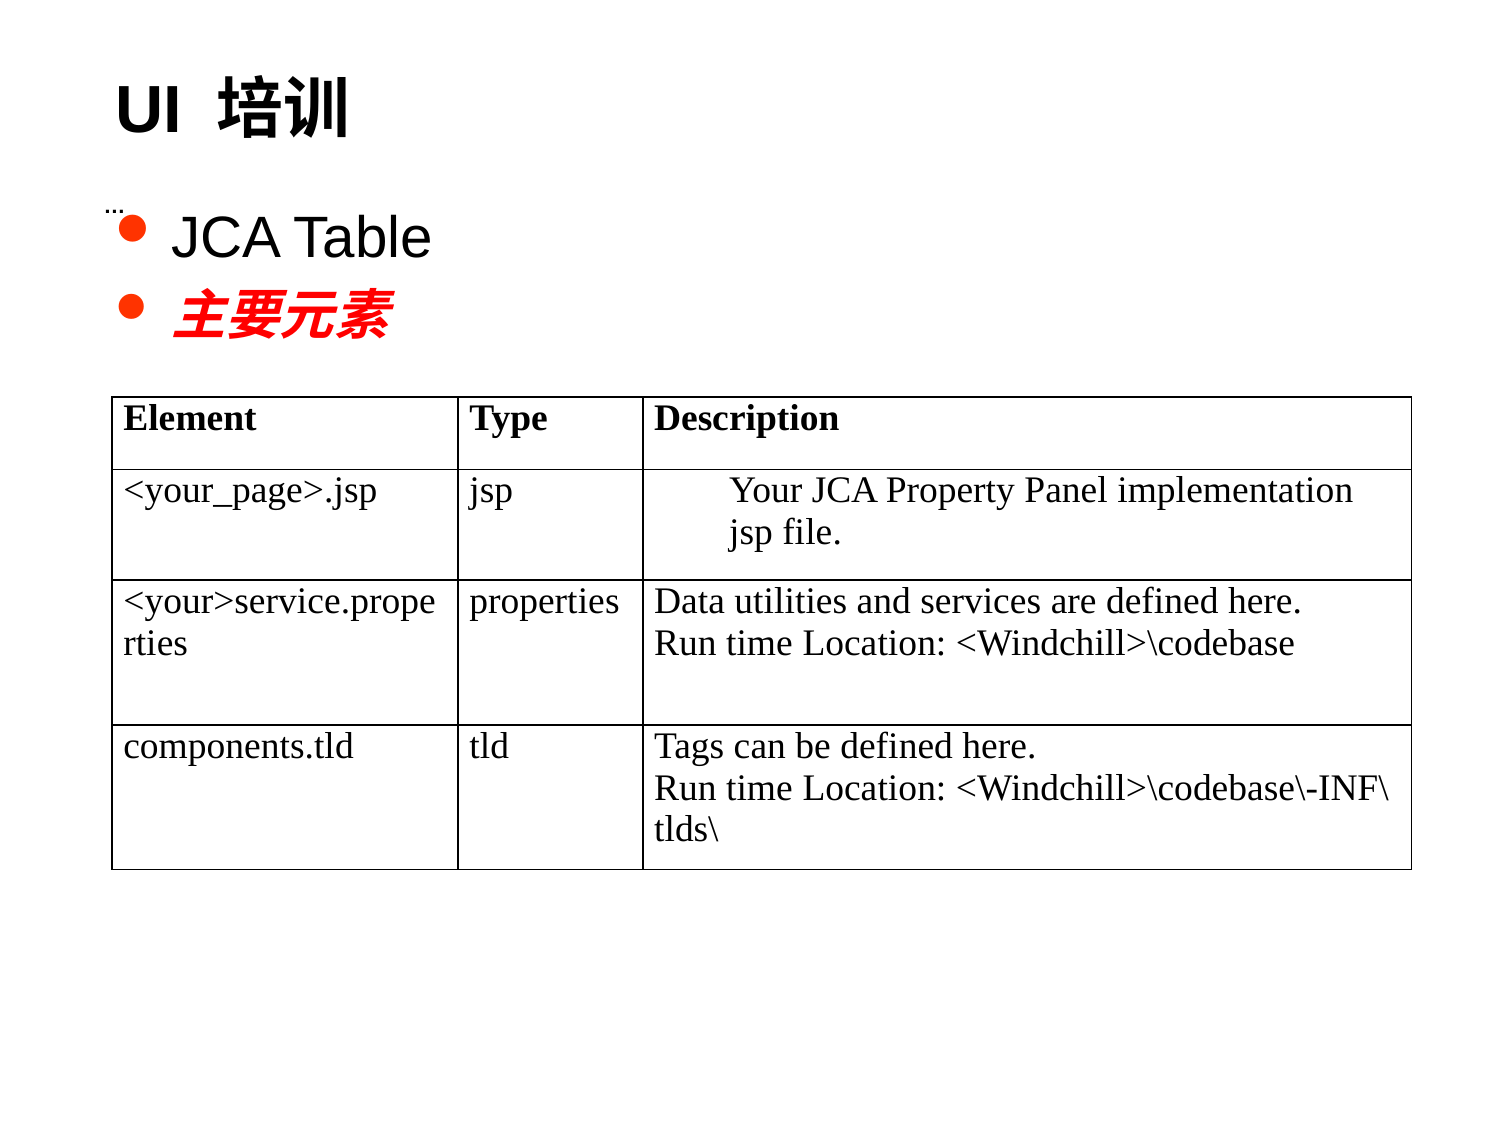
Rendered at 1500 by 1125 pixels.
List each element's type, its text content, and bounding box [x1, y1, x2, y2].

table_cell jsp [459, 470, 642, 579]
title UI 培训 [100, 52, 1395, 154]
table_cell <your_page>.jsp [113, 470, 457, 579]
text_box [74, 212, 1425, 1037]
table_header Element [113, 398, 457, 469]
table_cell <your>service.properties [113, 581, 457, 724]
table_cell Data utilities and services are defined here. Run time Location: <Windchill>\codebase [644, 581, 1411, 724]
table_header Description [644, 398, 1411, 469]
table_header Type [459, 398, 642, 469]
table_cell Your JCA Property Panel implementation jsp file. [644, 470, 1411, 579]
table_cell tld [459, 726, 642, 869]
text_box … [88, 184, 1439, 1009]
table_cell properties [459, 581, 642, 724]
table_cell Tags can be defined here. Run time Location: <Windchill>\codebase\-INF\tlds\ [644, 726, 1411, 869]
table_cell components.tld [113, 726, 457, 869]
